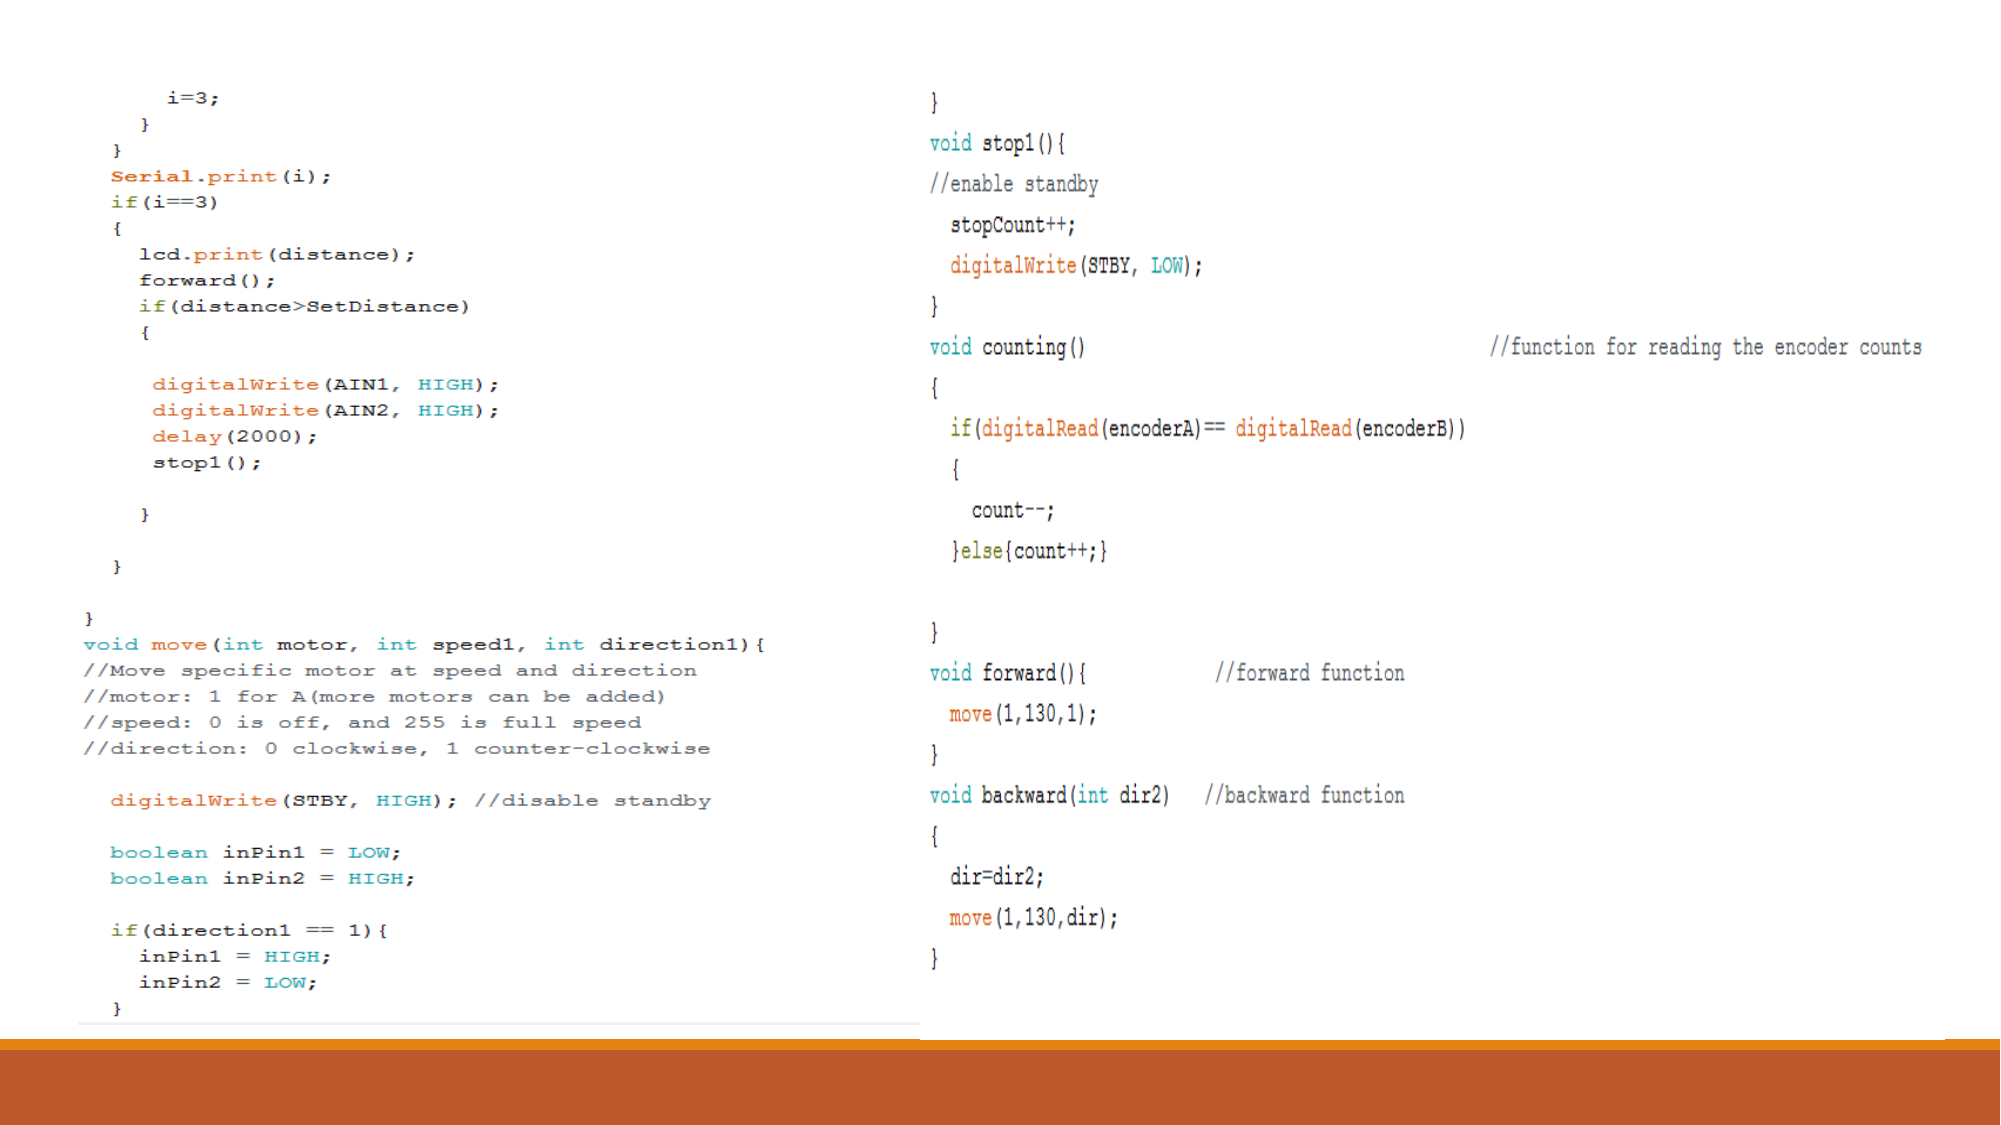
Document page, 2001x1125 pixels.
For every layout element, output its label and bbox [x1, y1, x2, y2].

picture [77, 85, 1946, 1040]
